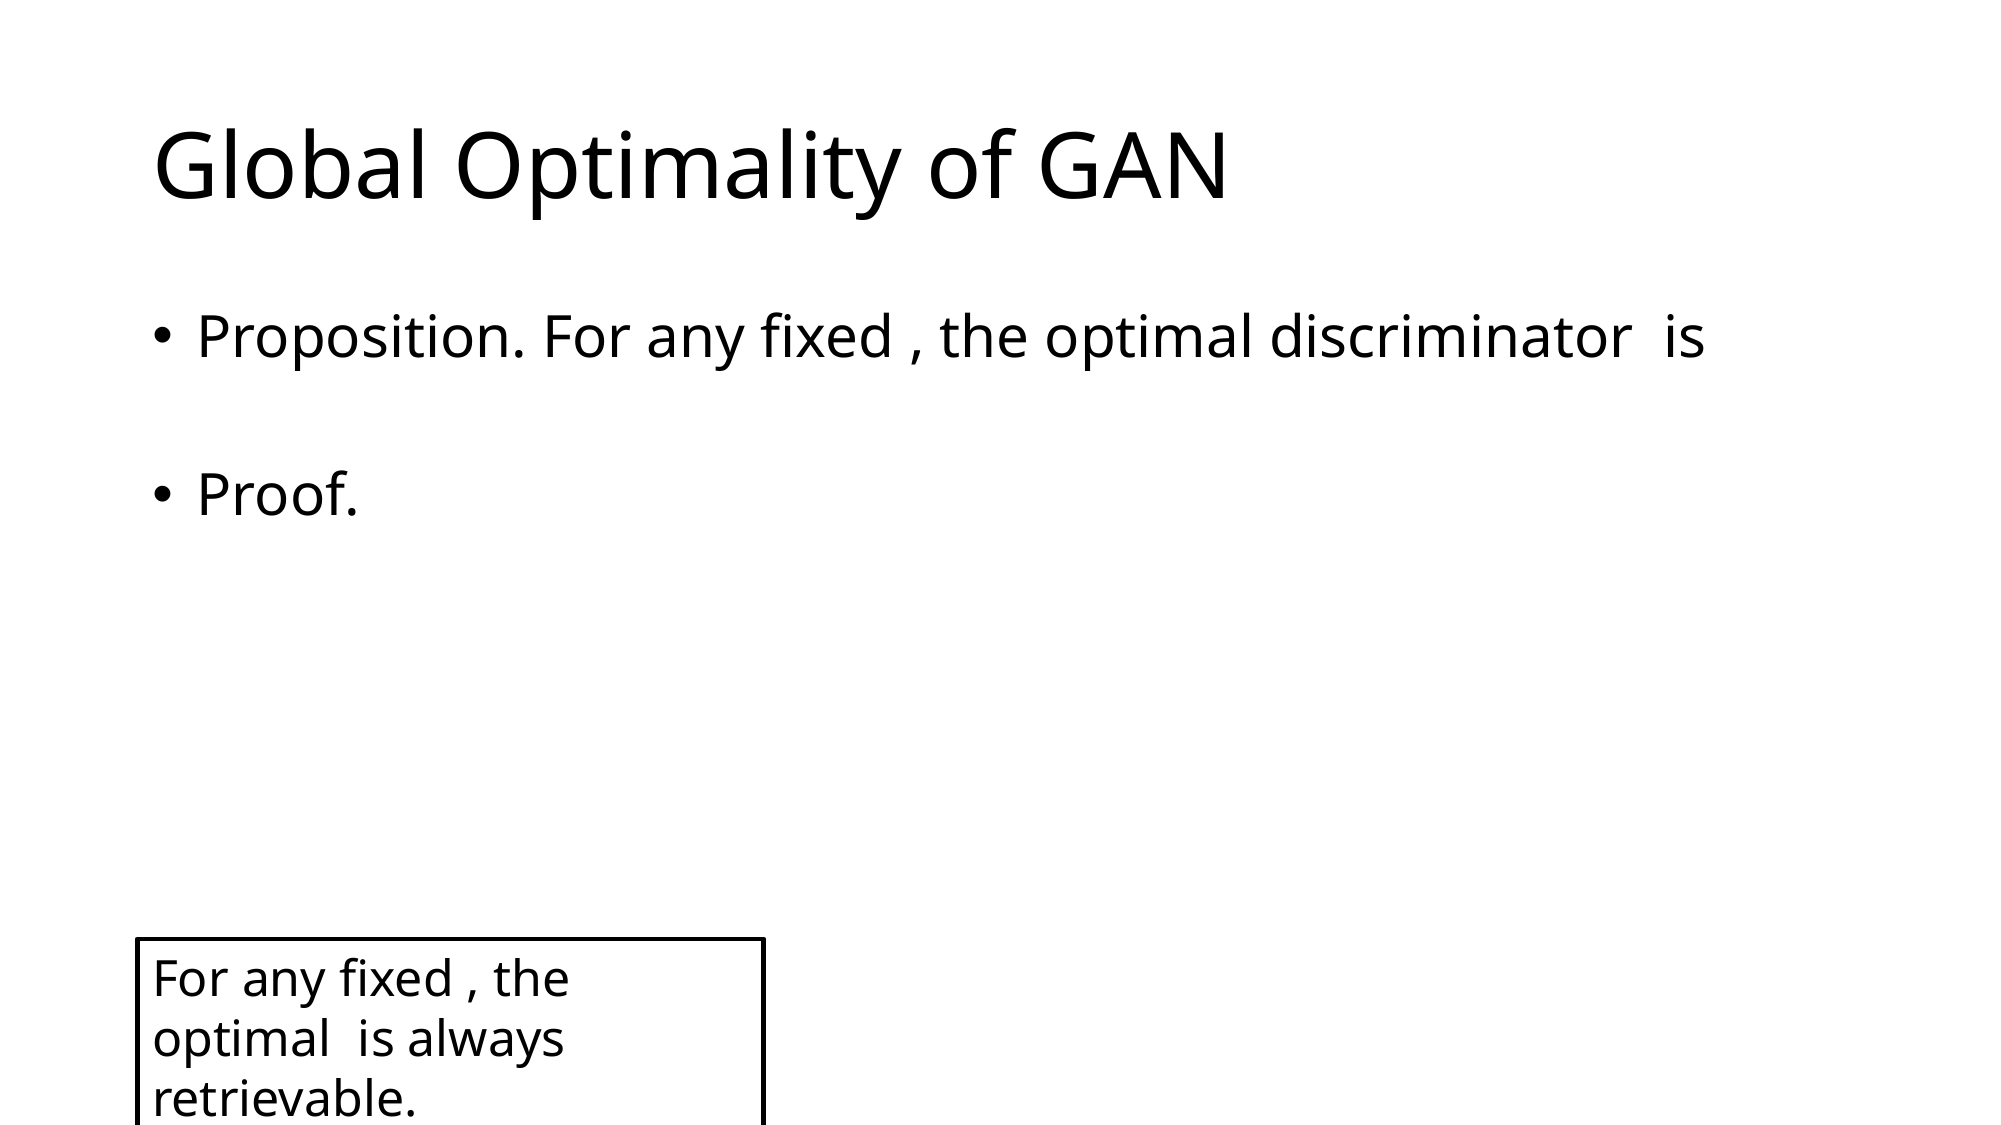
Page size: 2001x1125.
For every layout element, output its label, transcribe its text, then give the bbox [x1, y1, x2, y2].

title Global Optimality of GAN [137, 59, 1863, 278]
